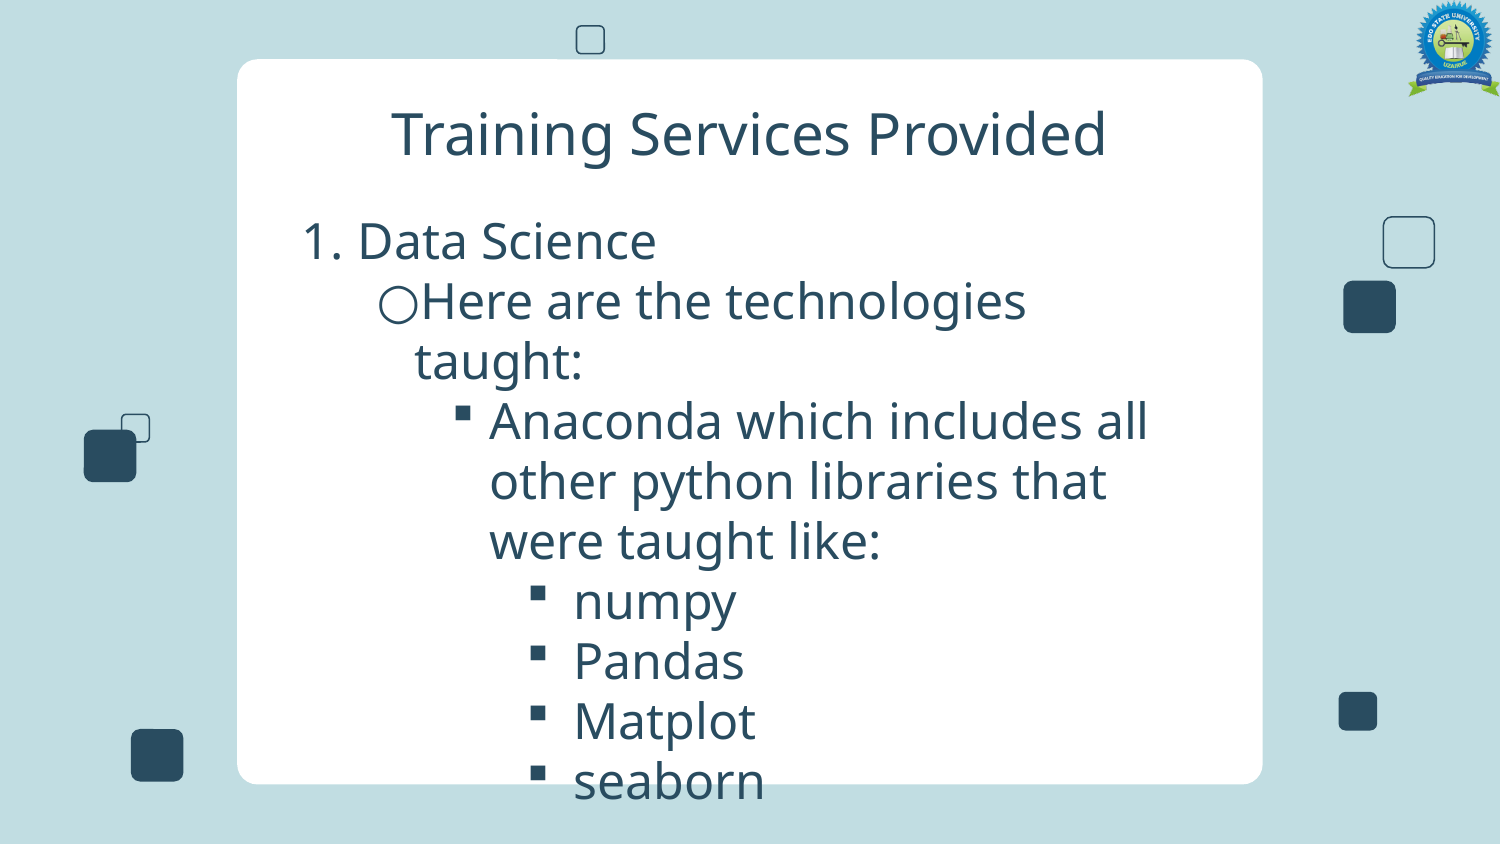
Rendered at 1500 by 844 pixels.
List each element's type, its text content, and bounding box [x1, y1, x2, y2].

title Training Services Provided [116, 81, 1383, 164]
picture [1402, 0, 1500, 98]
list Data Science Here are the technologies taught: Anaconda which includes all other python libraries that were taught like: numpy Pandas Matplot seaborn [286, 194, 1214, 722]
